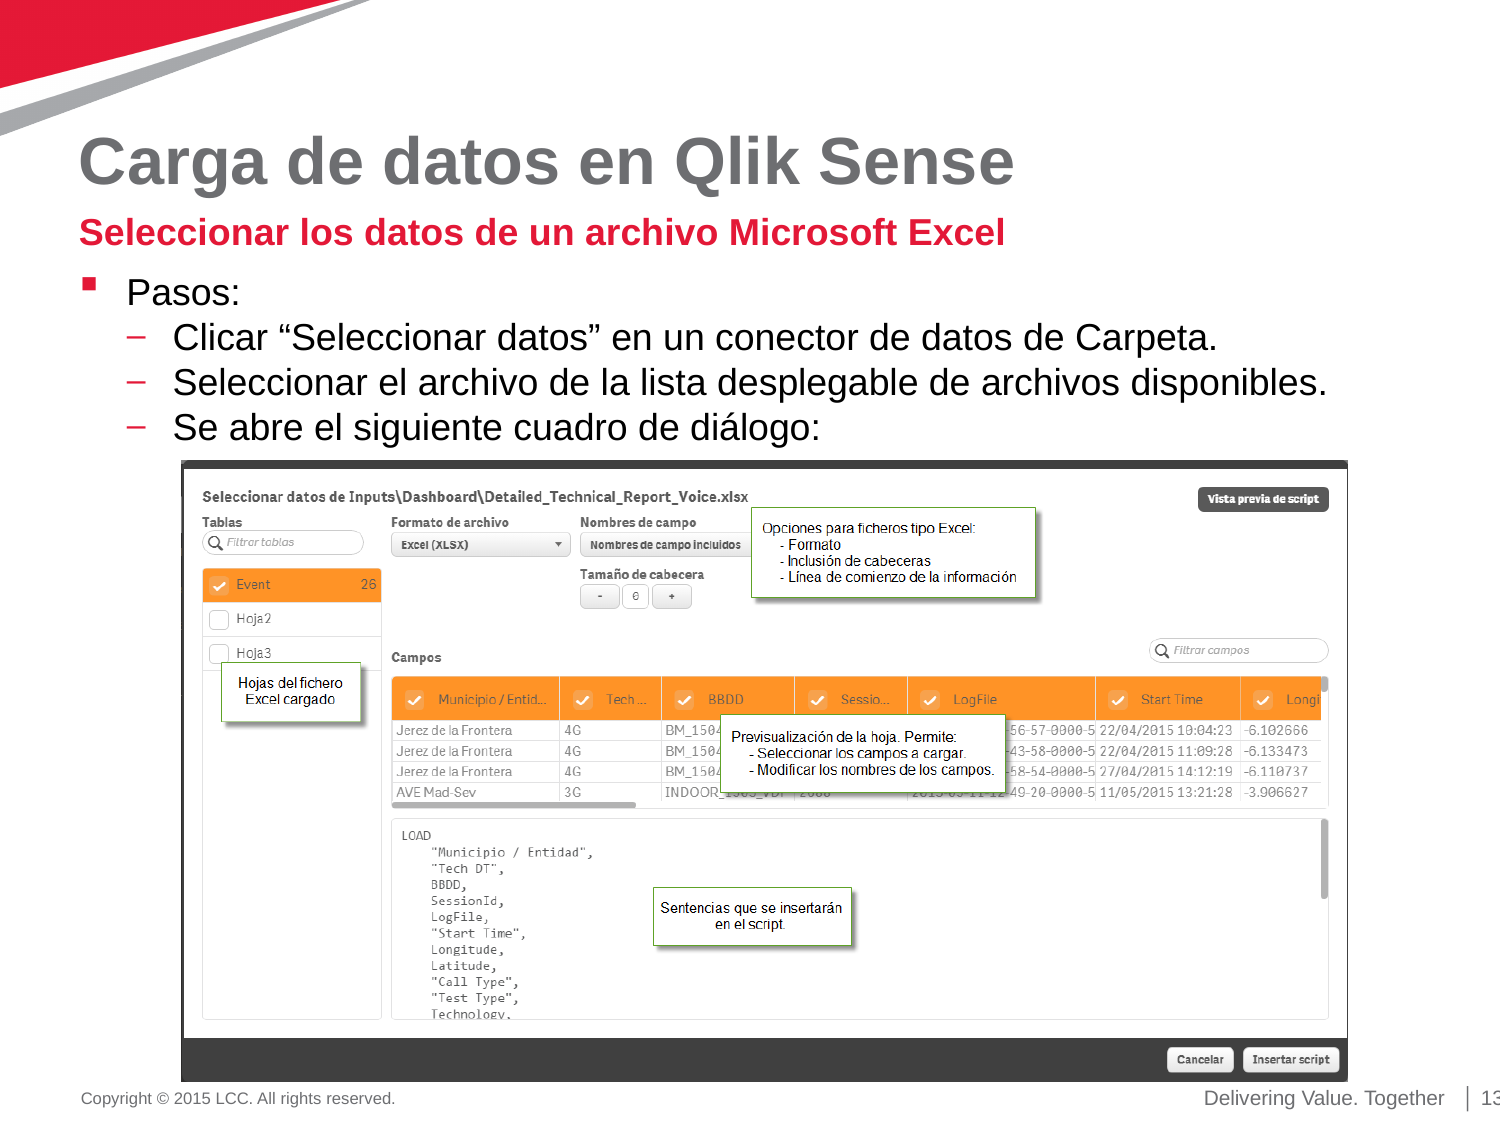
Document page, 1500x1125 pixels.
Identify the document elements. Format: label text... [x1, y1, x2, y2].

title Carga de datos en Qlik Sense [78, 117, 1429, 199]
picture [0, 0, 373, 136]
list Seleccionar los datos de un archivo Microsoft Excel [78, 208, 1429, 256]
picture [181, 459, 1348, 1082]
list Pasos: Clicar “Seleccionar datos” en un conector de datos de Carpeta. Seleccionar el archivo de la lista desplegable de archivos disponibles. Se abre el siguiente cuadro de diálogo: [78, 267, 1429, 632]
